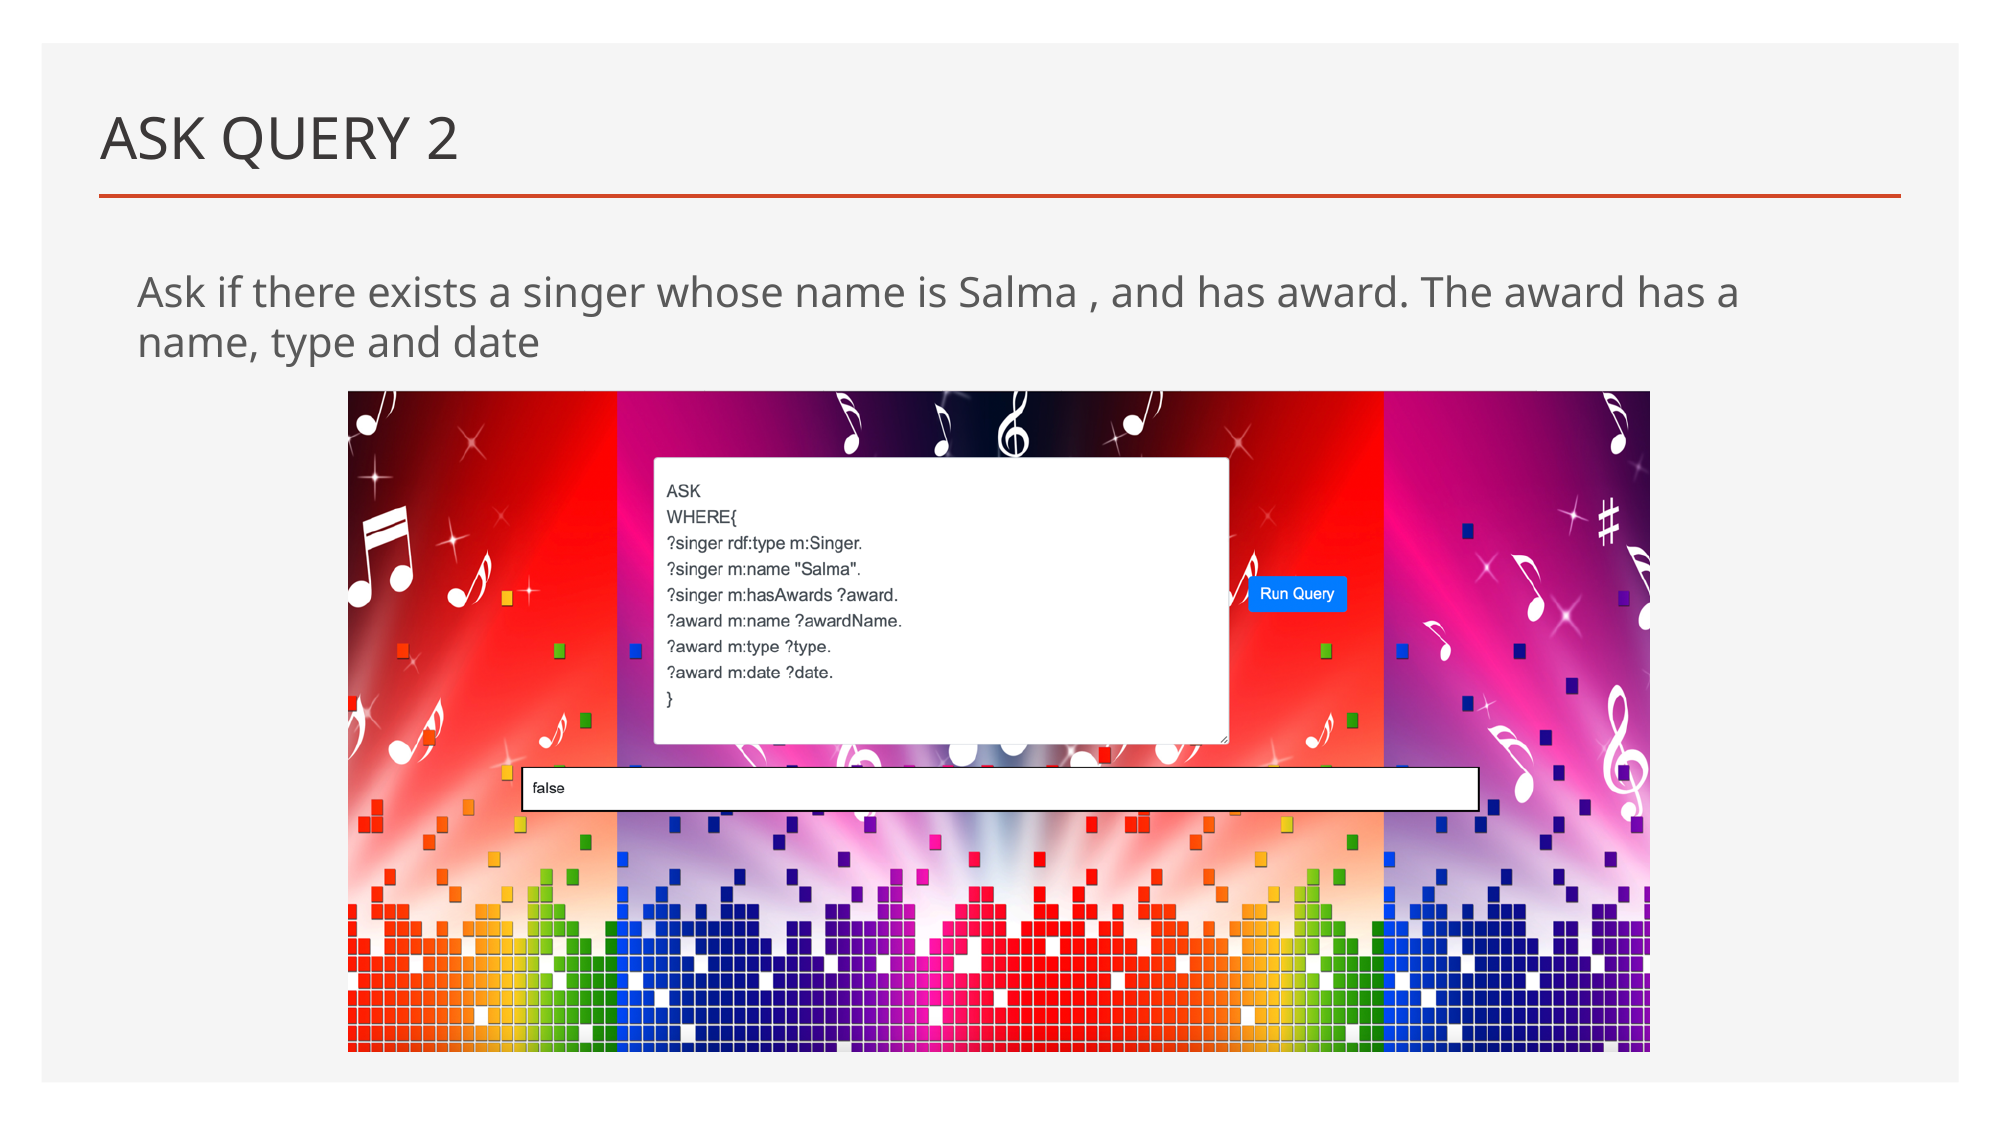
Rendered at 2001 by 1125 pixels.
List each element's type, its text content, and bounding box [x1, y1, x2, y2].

title ASK QUERY 2 [85, 73, 1214, 179]
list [348, 390, 1650, 1052]
text_box Ask if there exists a singer whose name is Salma , and has award. The award has a name, type and date [122, 258, 1875, 373]
